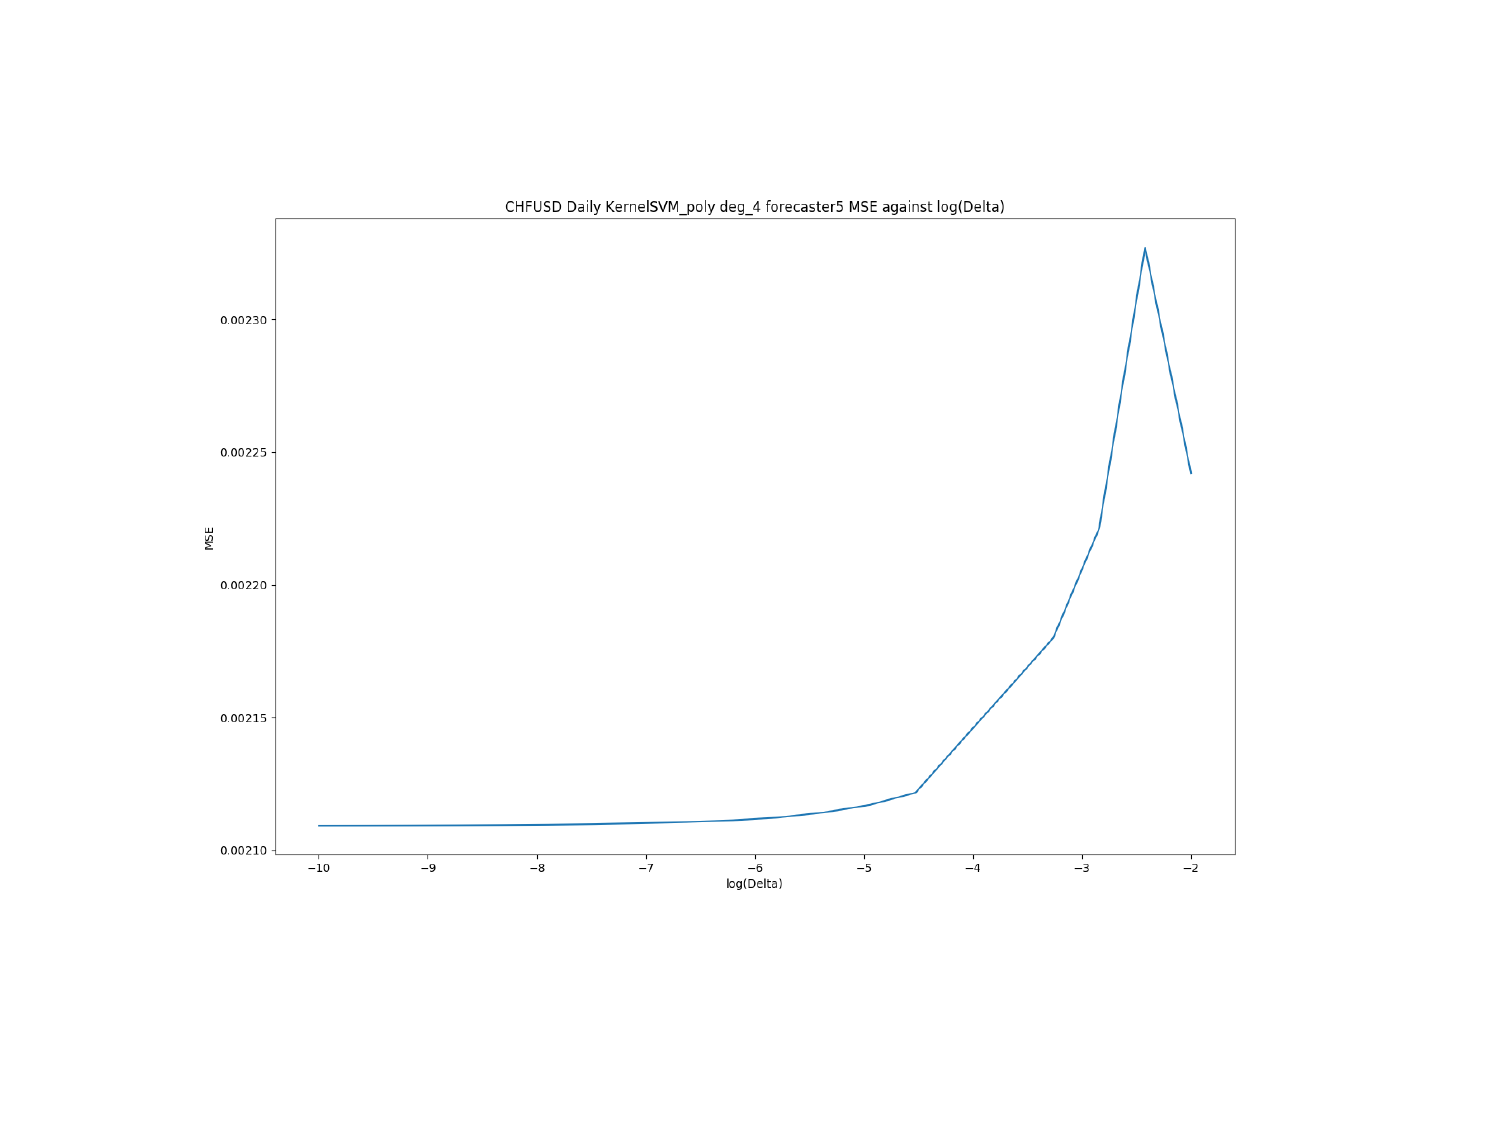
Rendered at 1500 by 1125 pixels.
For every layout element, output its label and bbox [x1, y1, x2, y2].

picture [119, 119, 1358, 946]
